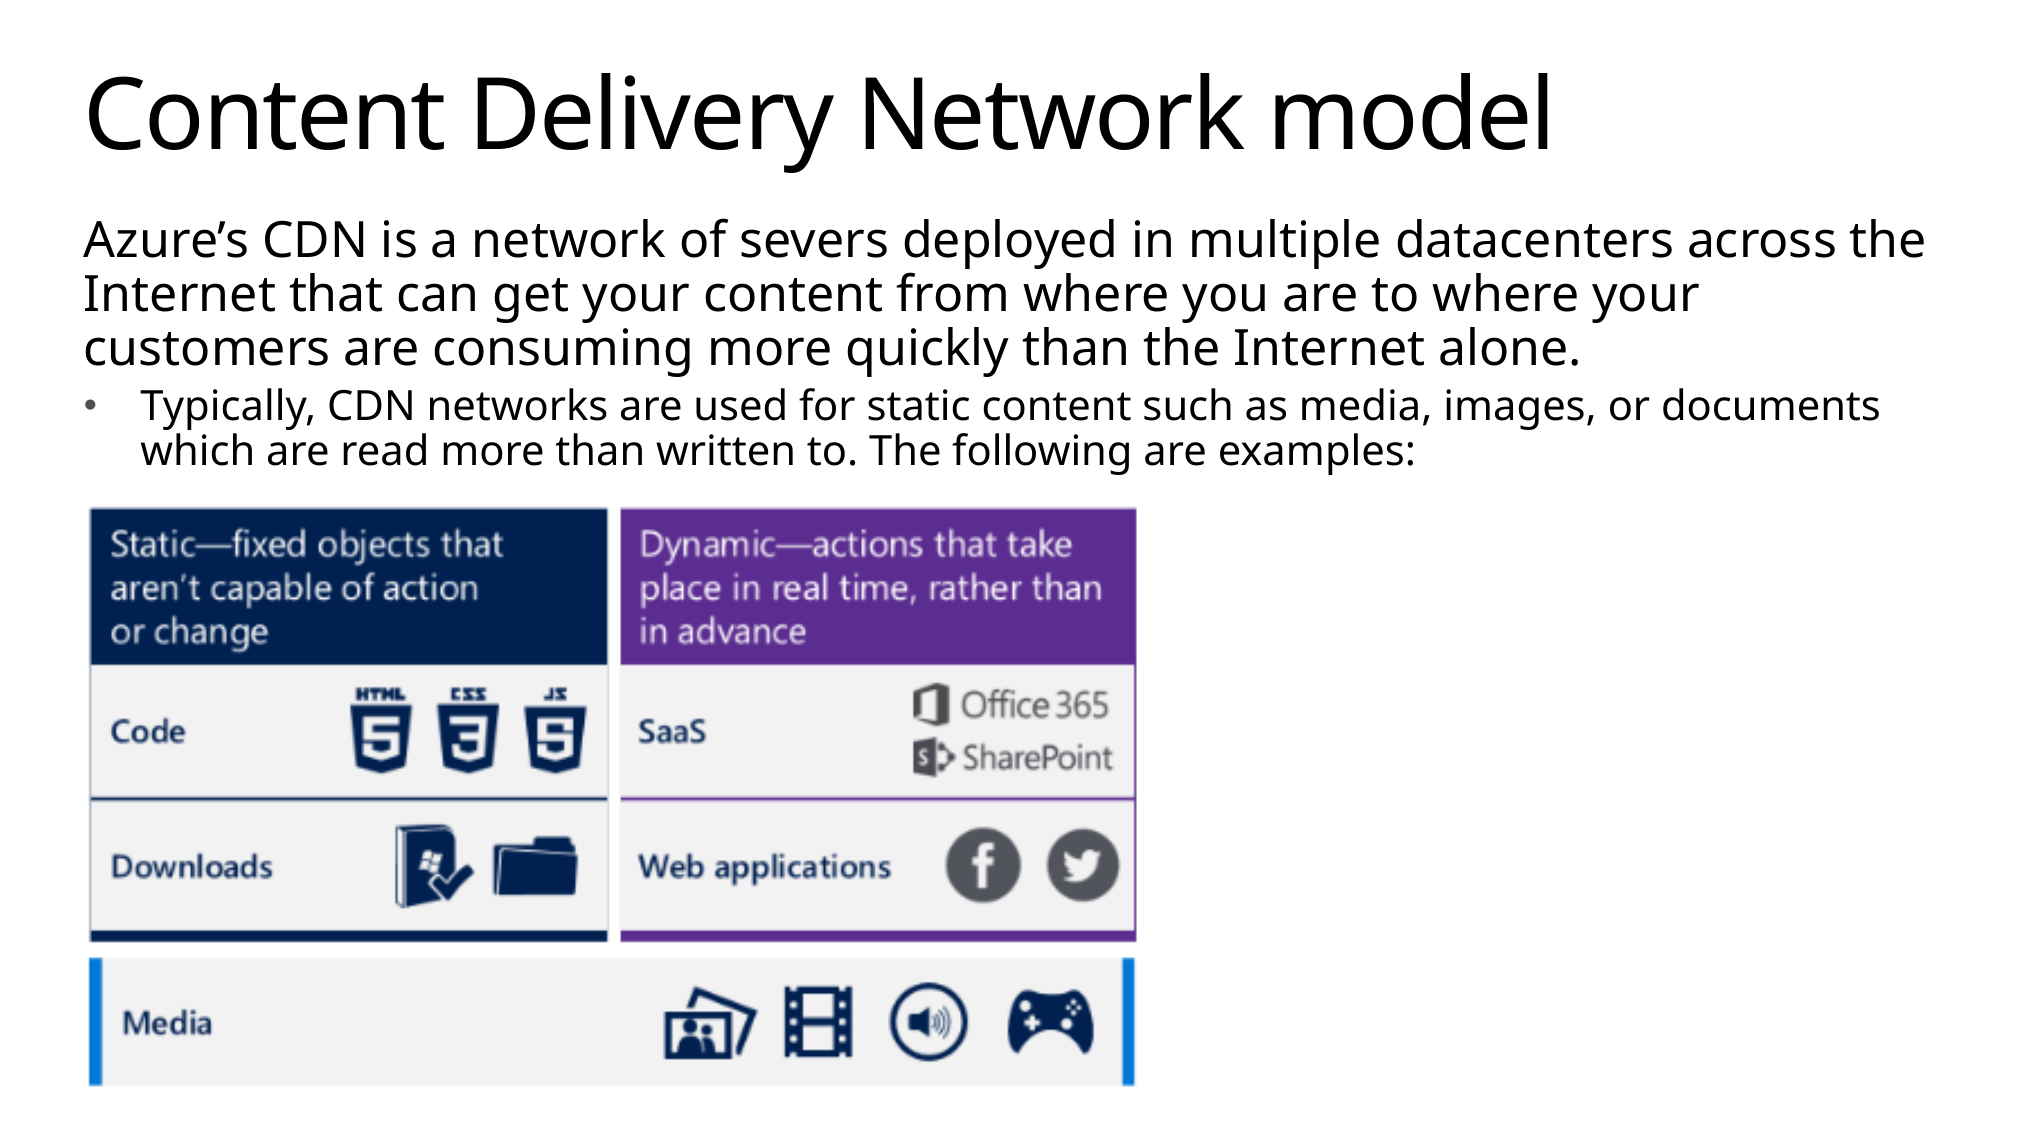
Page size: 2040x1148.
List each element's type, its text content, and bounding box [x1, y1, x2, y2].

picture [82, 501, 1146, 1099]
title Content Delivery Network model [60, 48, 1980, 199]
list Azure’s CDN is a network of severs deployed in multiple datacenters across the Internet that can get your content from where you are to where your customers are consuming more quickly than the Internet alone. Typically, CDN networks are used for static content such as media, images, or documents which are read more than written to. The following are examples: [60, 199, 1953, 550]
